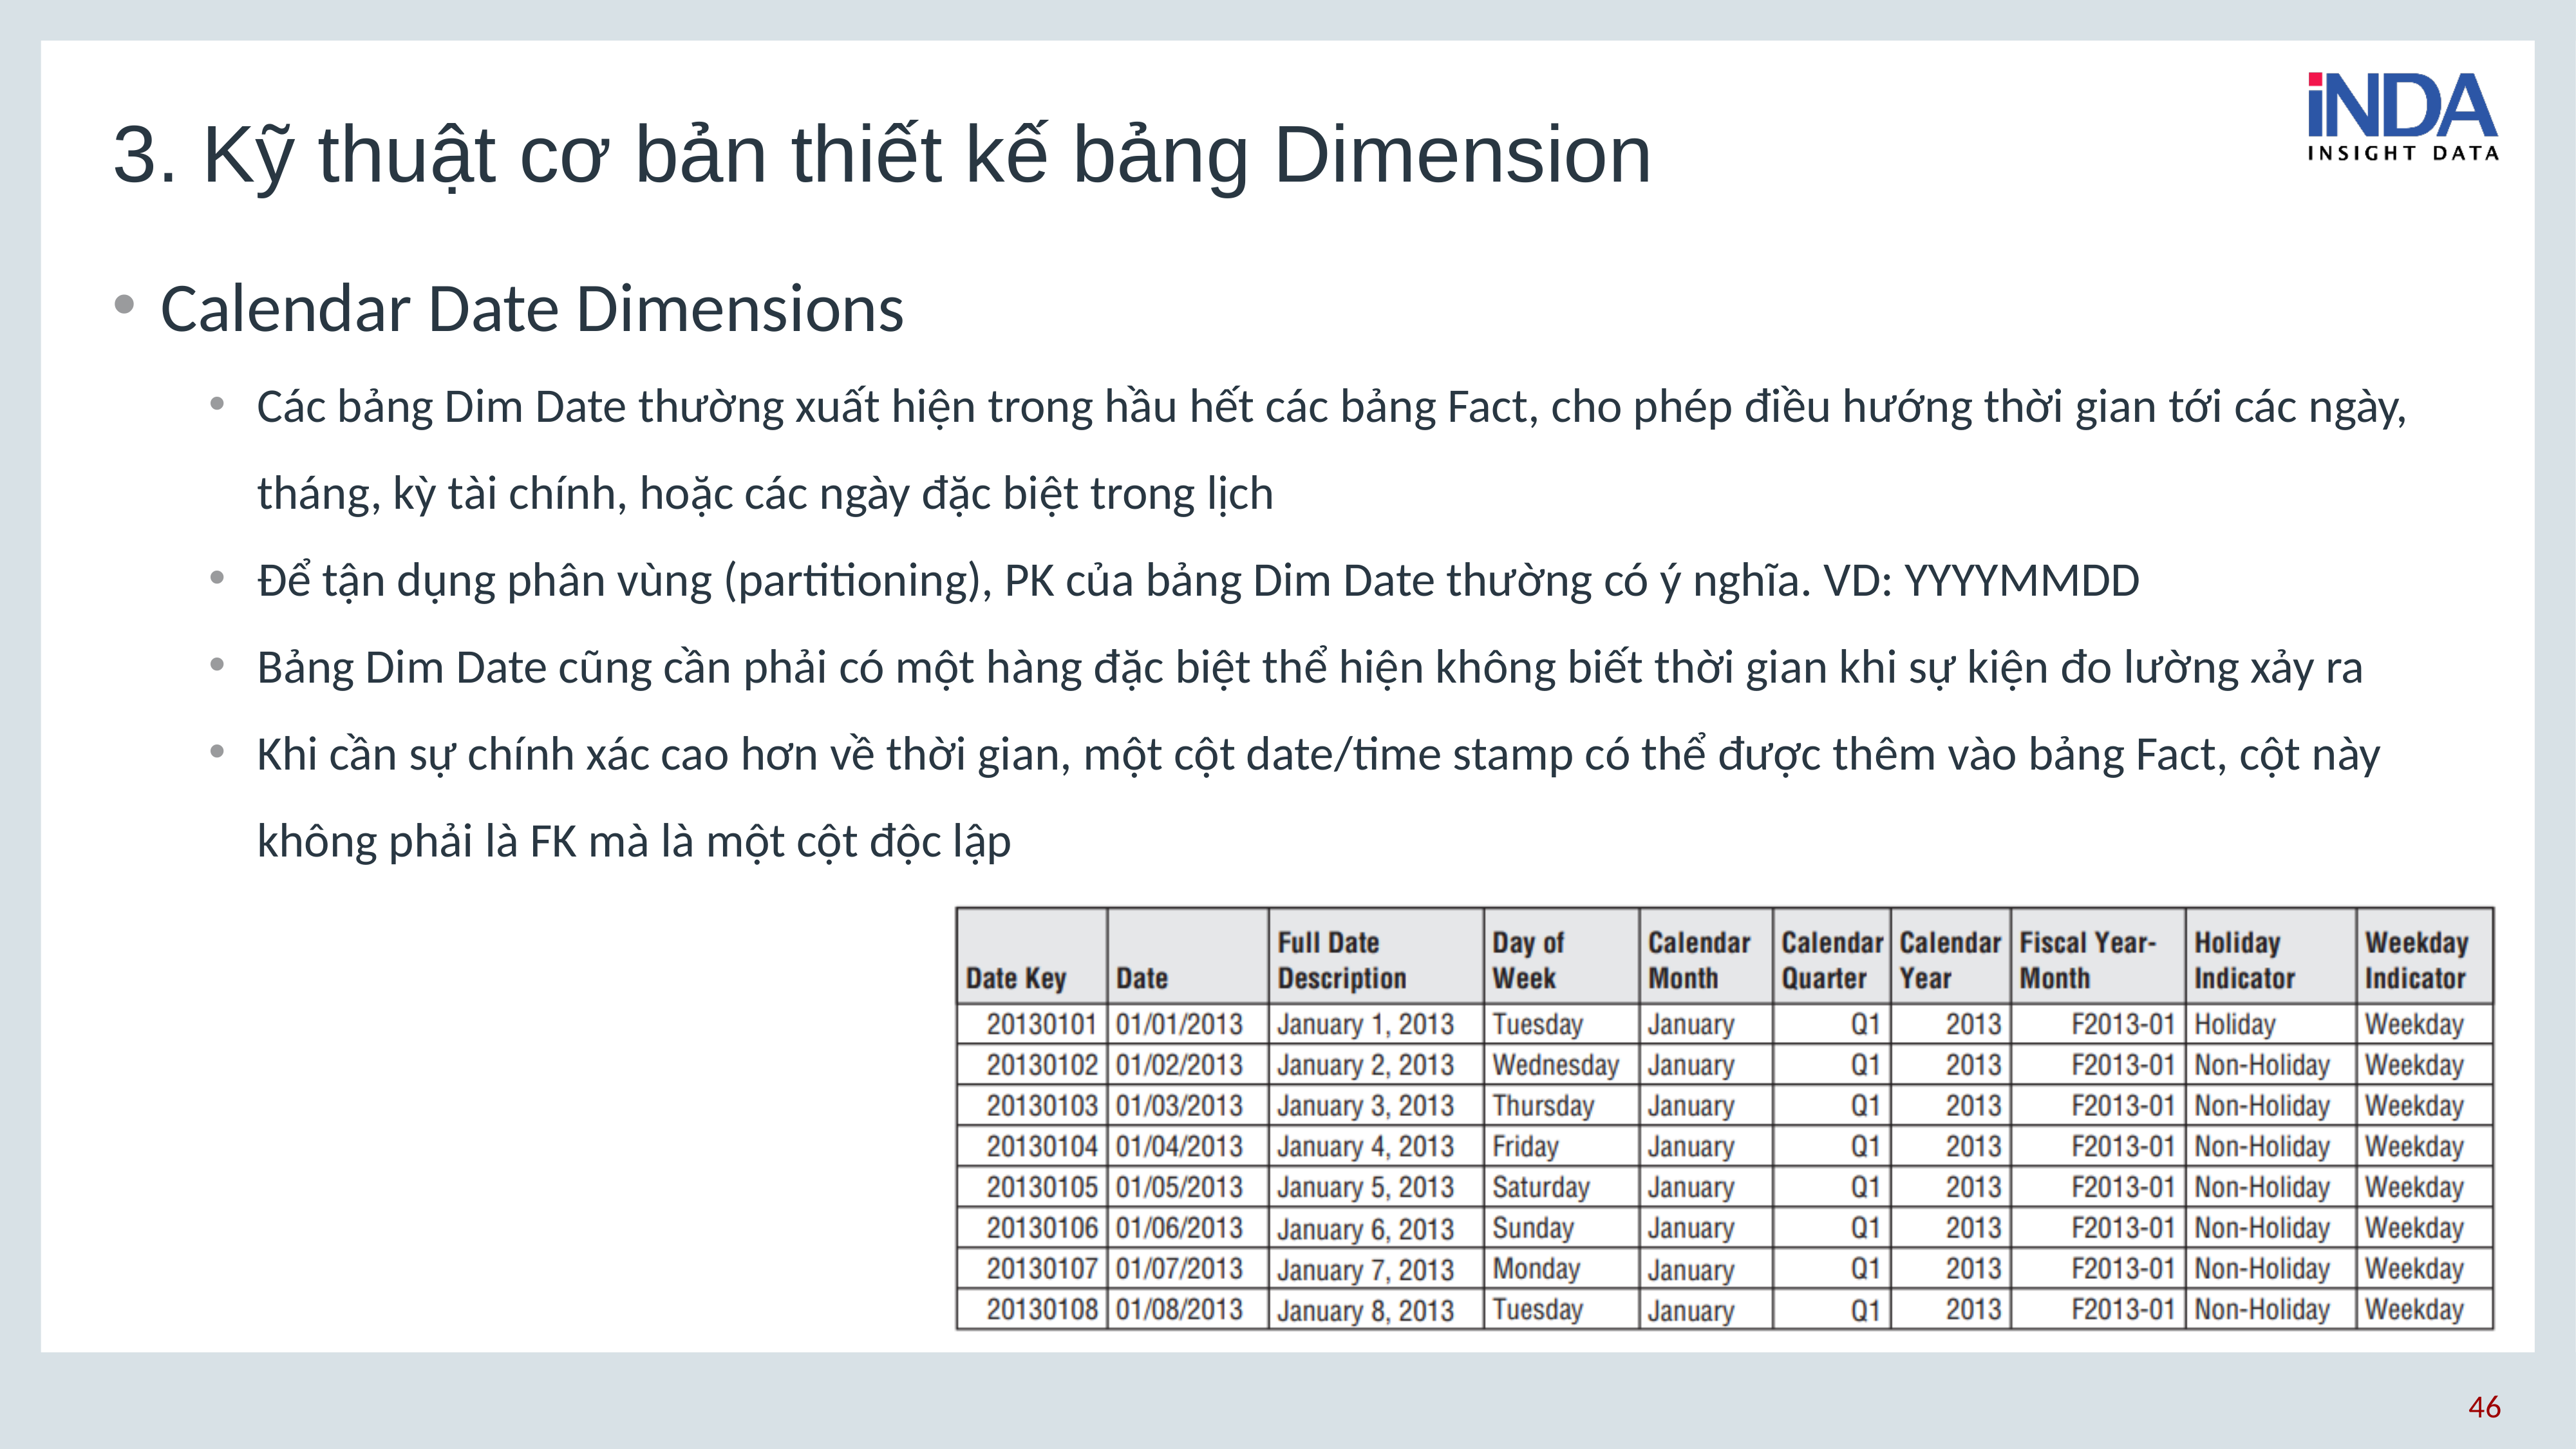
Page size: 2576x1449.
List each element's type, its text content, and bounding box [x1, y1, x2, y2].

title 3. Kỹ thuật cơ bản thiết kế bảng Dimension [112, 86, 2157, 198]
list Calendar Date Dimensions Các bảng Dim Date thường xuất hiện trong hầu hết các bảng Fact, cho phép điều hướng thời gian tới các ngày, tháng, kỳ tài chính, hoặc các ngày đặc biệt trong lịch Để tận dụng phân vùng (partitioning), PK của bảng Dim Date thường có ý nghĩa. VD: YYYYMMDD Bảng Dim Date cũng cần phải có một hàng đặc biệt thể hiện không biết thời gian khi sự kiện đo lường xảy ra Khi cần sự chính xác cao hơn về thời gian, một cột date/time stamp có thể được thêm vào bảng Fact, cột này không phải là FK mà là một cột độc lập [112, 220, 2464, 1424]
picture [926, 864, 2532, 1349]
picture [2308, 71, 2499, 160]
slide_number 46 [2430, 1385, 2502, 1424]
